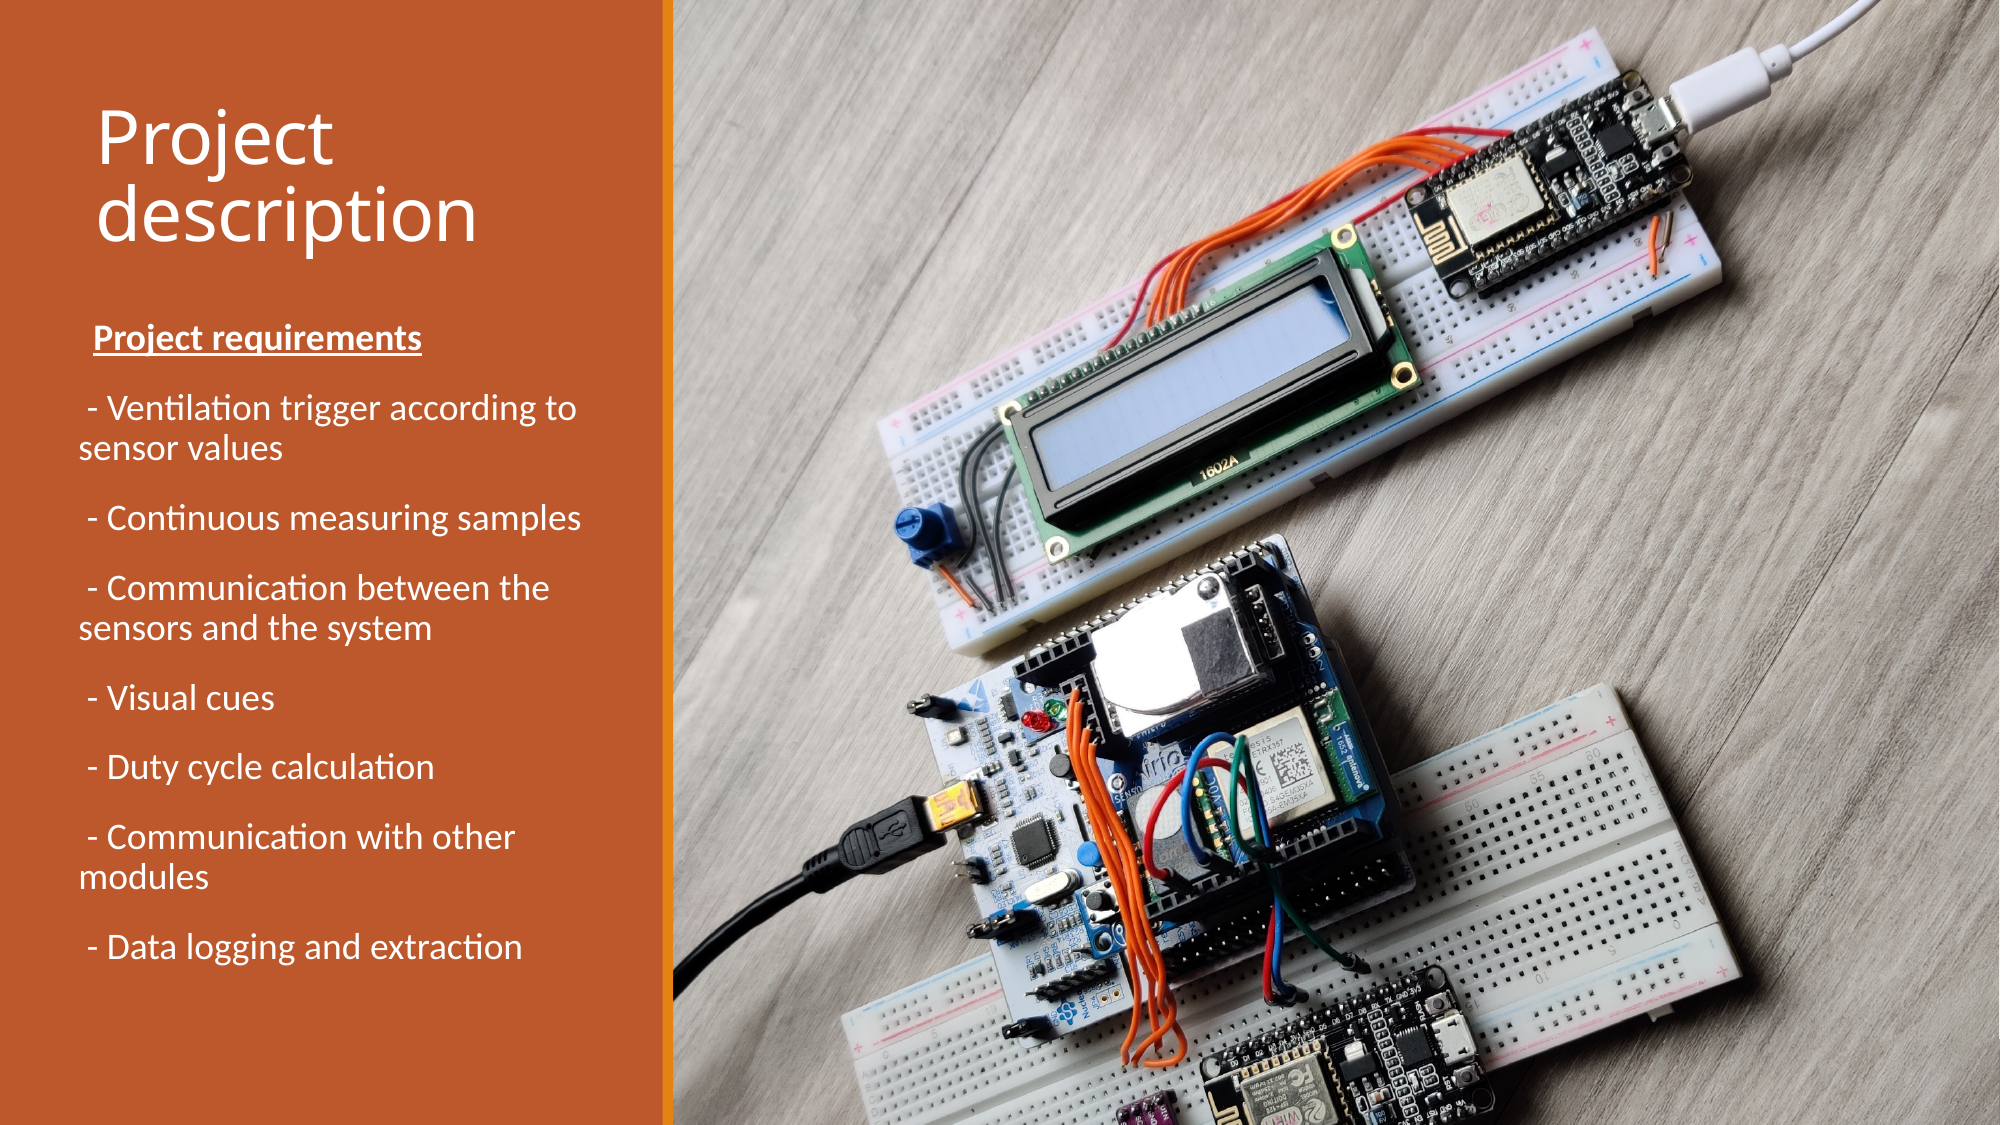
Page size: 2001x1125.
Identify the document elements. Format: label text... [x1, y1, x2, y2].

text_box [661, 0, 667, 1125]
title Project description [80, 68, 587, 264]
text_box [0, 0, 661, 1125]
picture [667, 0, 2000, 1125]
list Project requirements - Ventilation trigger according to sensor values - Continuous measuring samples - Communication between the sensors and the system - Visual cues - Duty cycle calculation - Communication with other modules - Data logging and extraction [78, 310, 585, 858]
